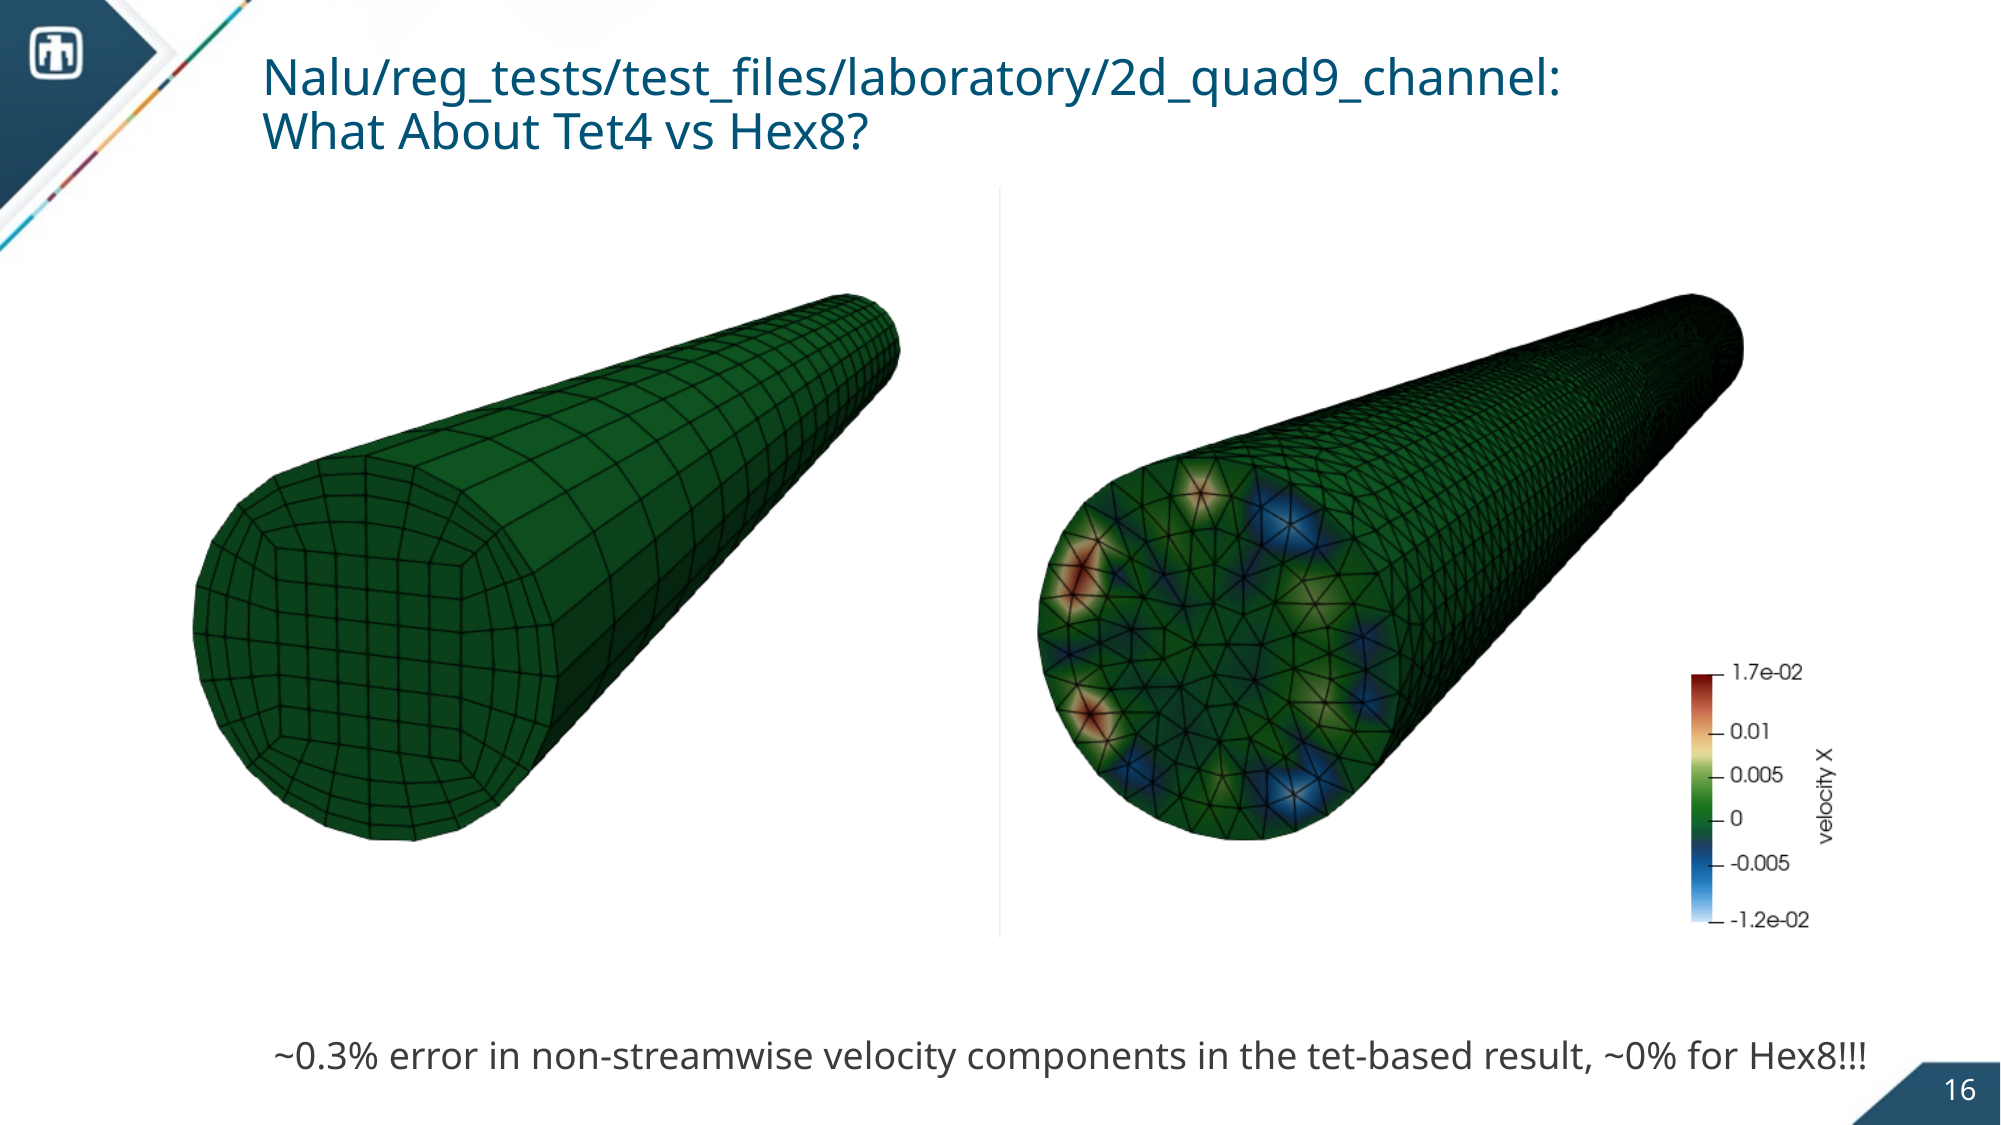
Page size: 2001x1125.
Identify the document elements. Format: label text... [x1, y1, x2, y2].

picture [0, 0, 2001, 1125]
title Nalu/reg_tests/test_files/laboratory/2d_quad9_channel: What About Tet4 vs Hex8? [262, 42, 1919, 170]
slide_number 16 [1919, 1061, 2000, 1122]
